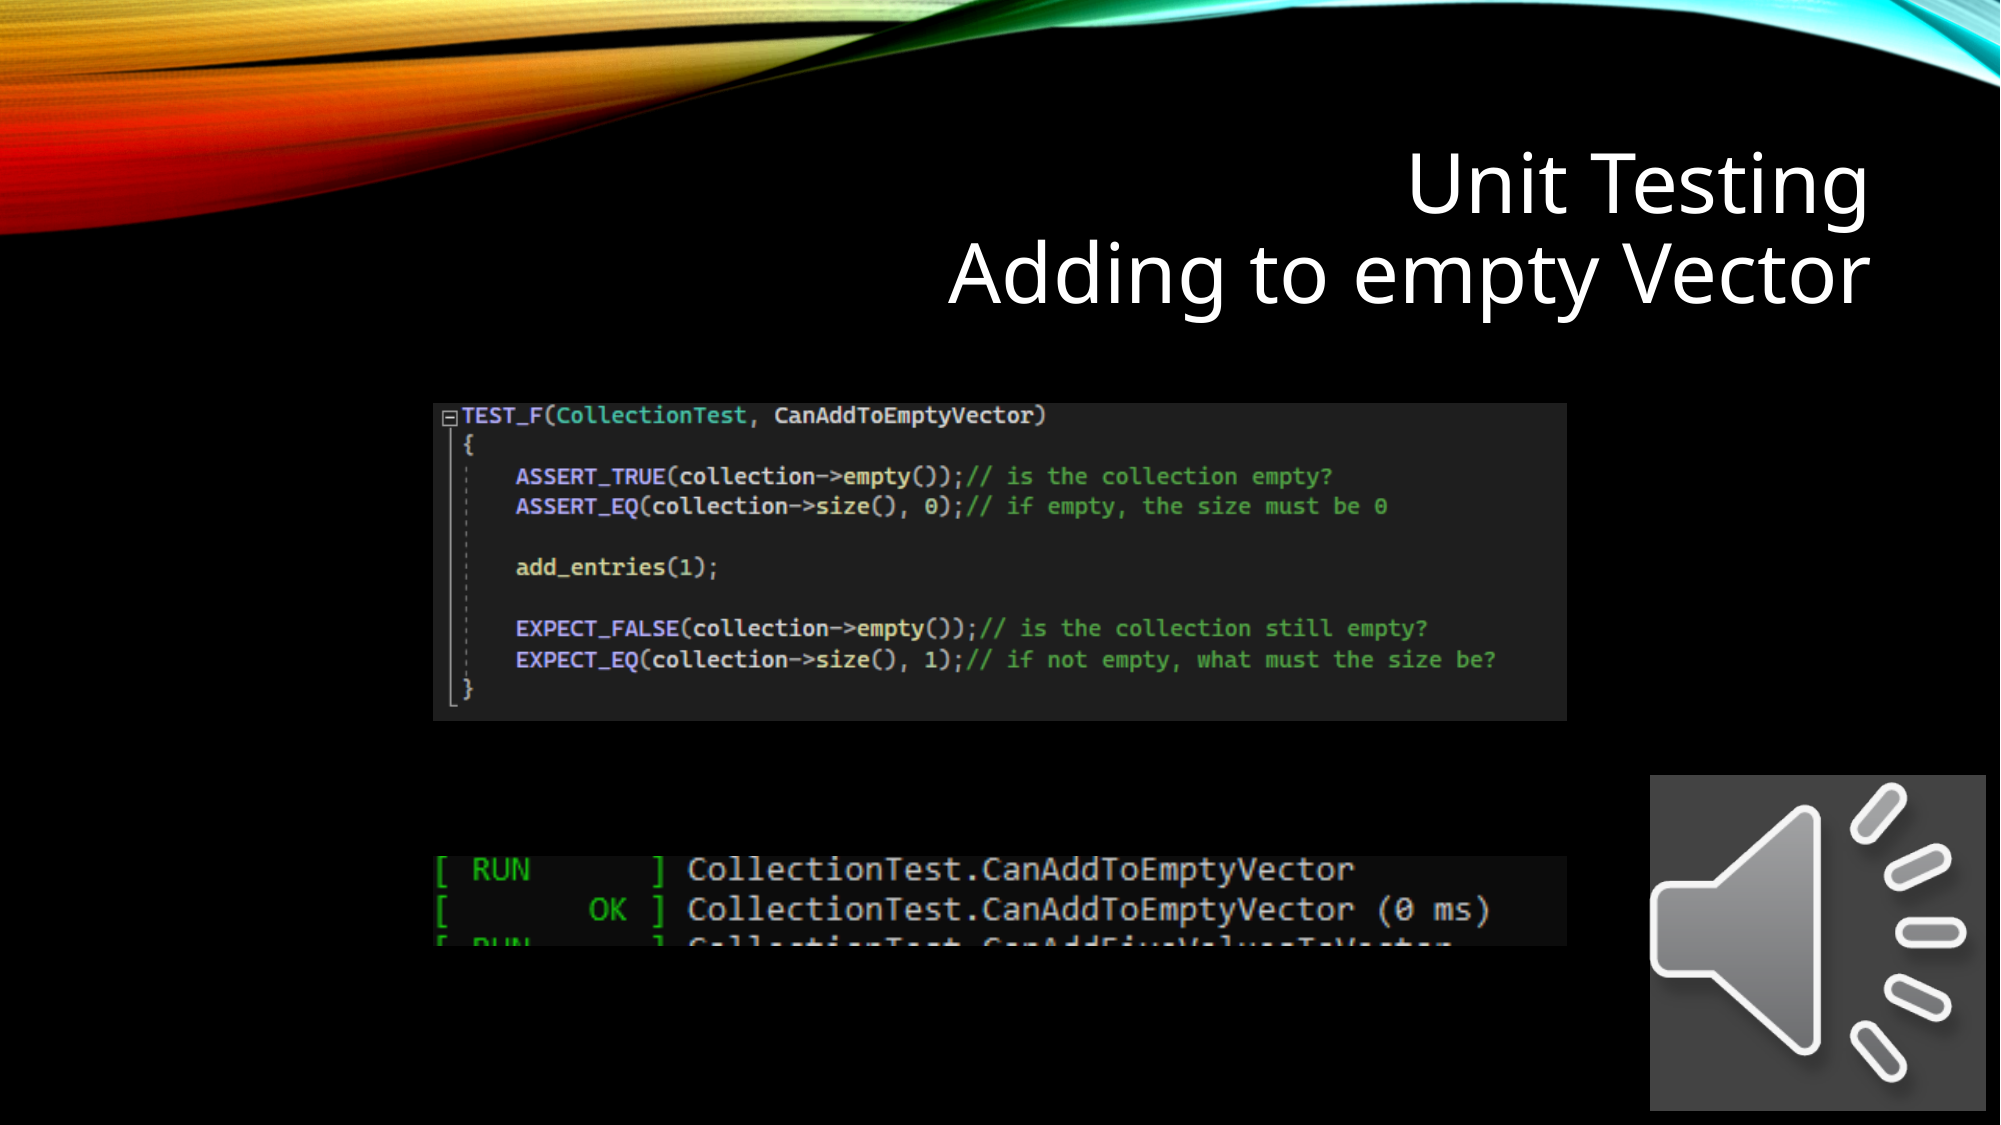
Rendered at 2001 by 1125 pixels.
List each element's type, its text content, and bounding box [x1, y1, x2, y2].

title Unit Testing Adding to empty Vector [474, 125, 1888, 338]
picture [1648, 773, 1987, 1112]
picture [433, 403, 1567, 722]
picture [0, 0, 2000, 237]
picture [433, 856, 1567, 946]
